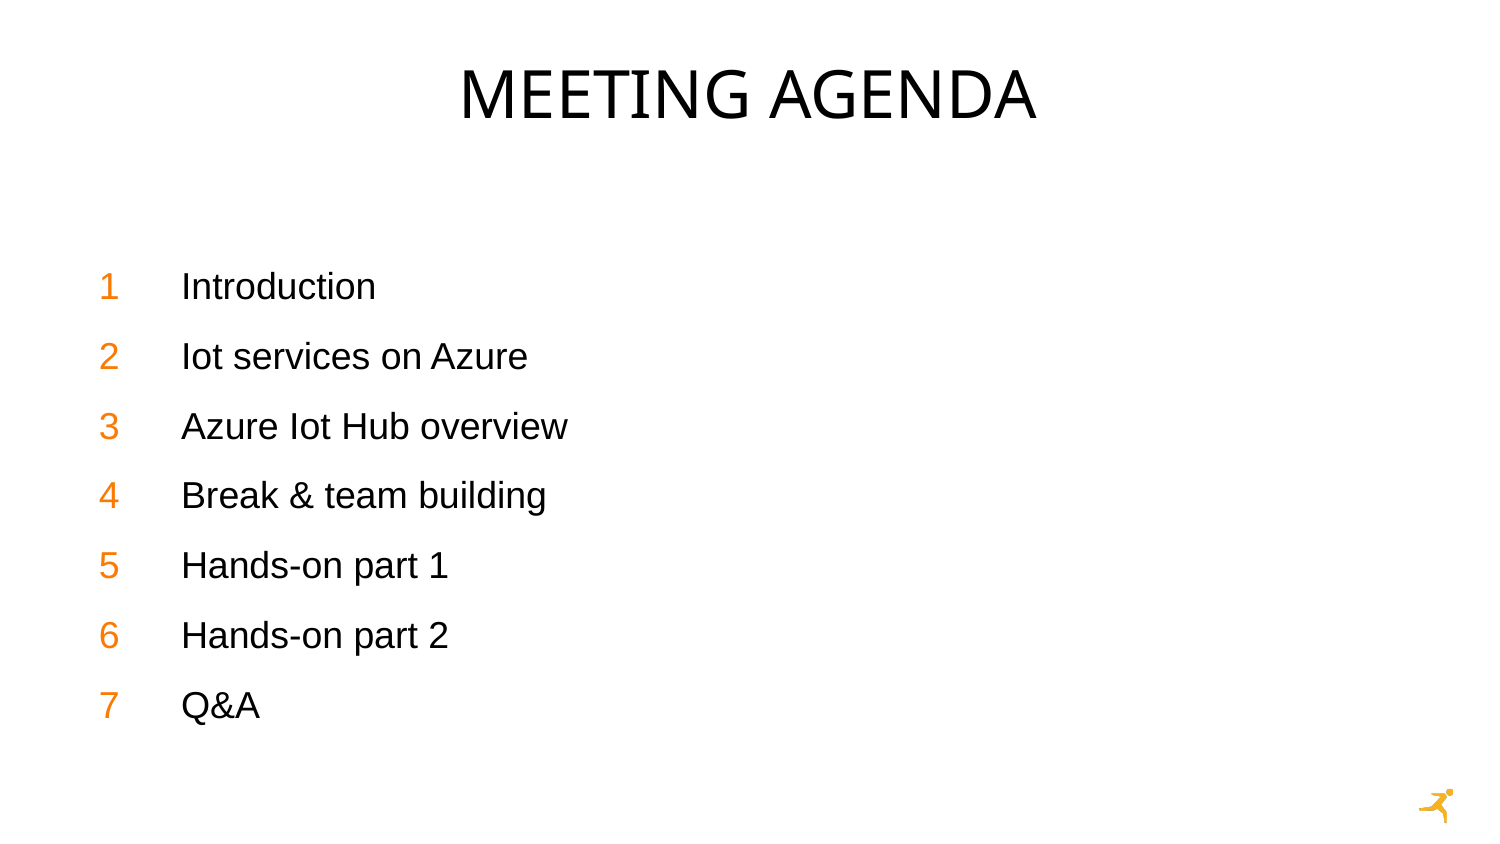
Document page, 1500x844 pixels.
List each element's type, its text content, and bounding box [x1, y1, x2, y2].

list Introduction Iot services on Azure Azure Iot Hub overview Break & team building Hands-on part 1 Hands-on part 2 Q&A [98, 261, 1402, 666]
title Meeting agenda [94, 66, 1402, 111]
picture [1406, 776, 1466, 836]
